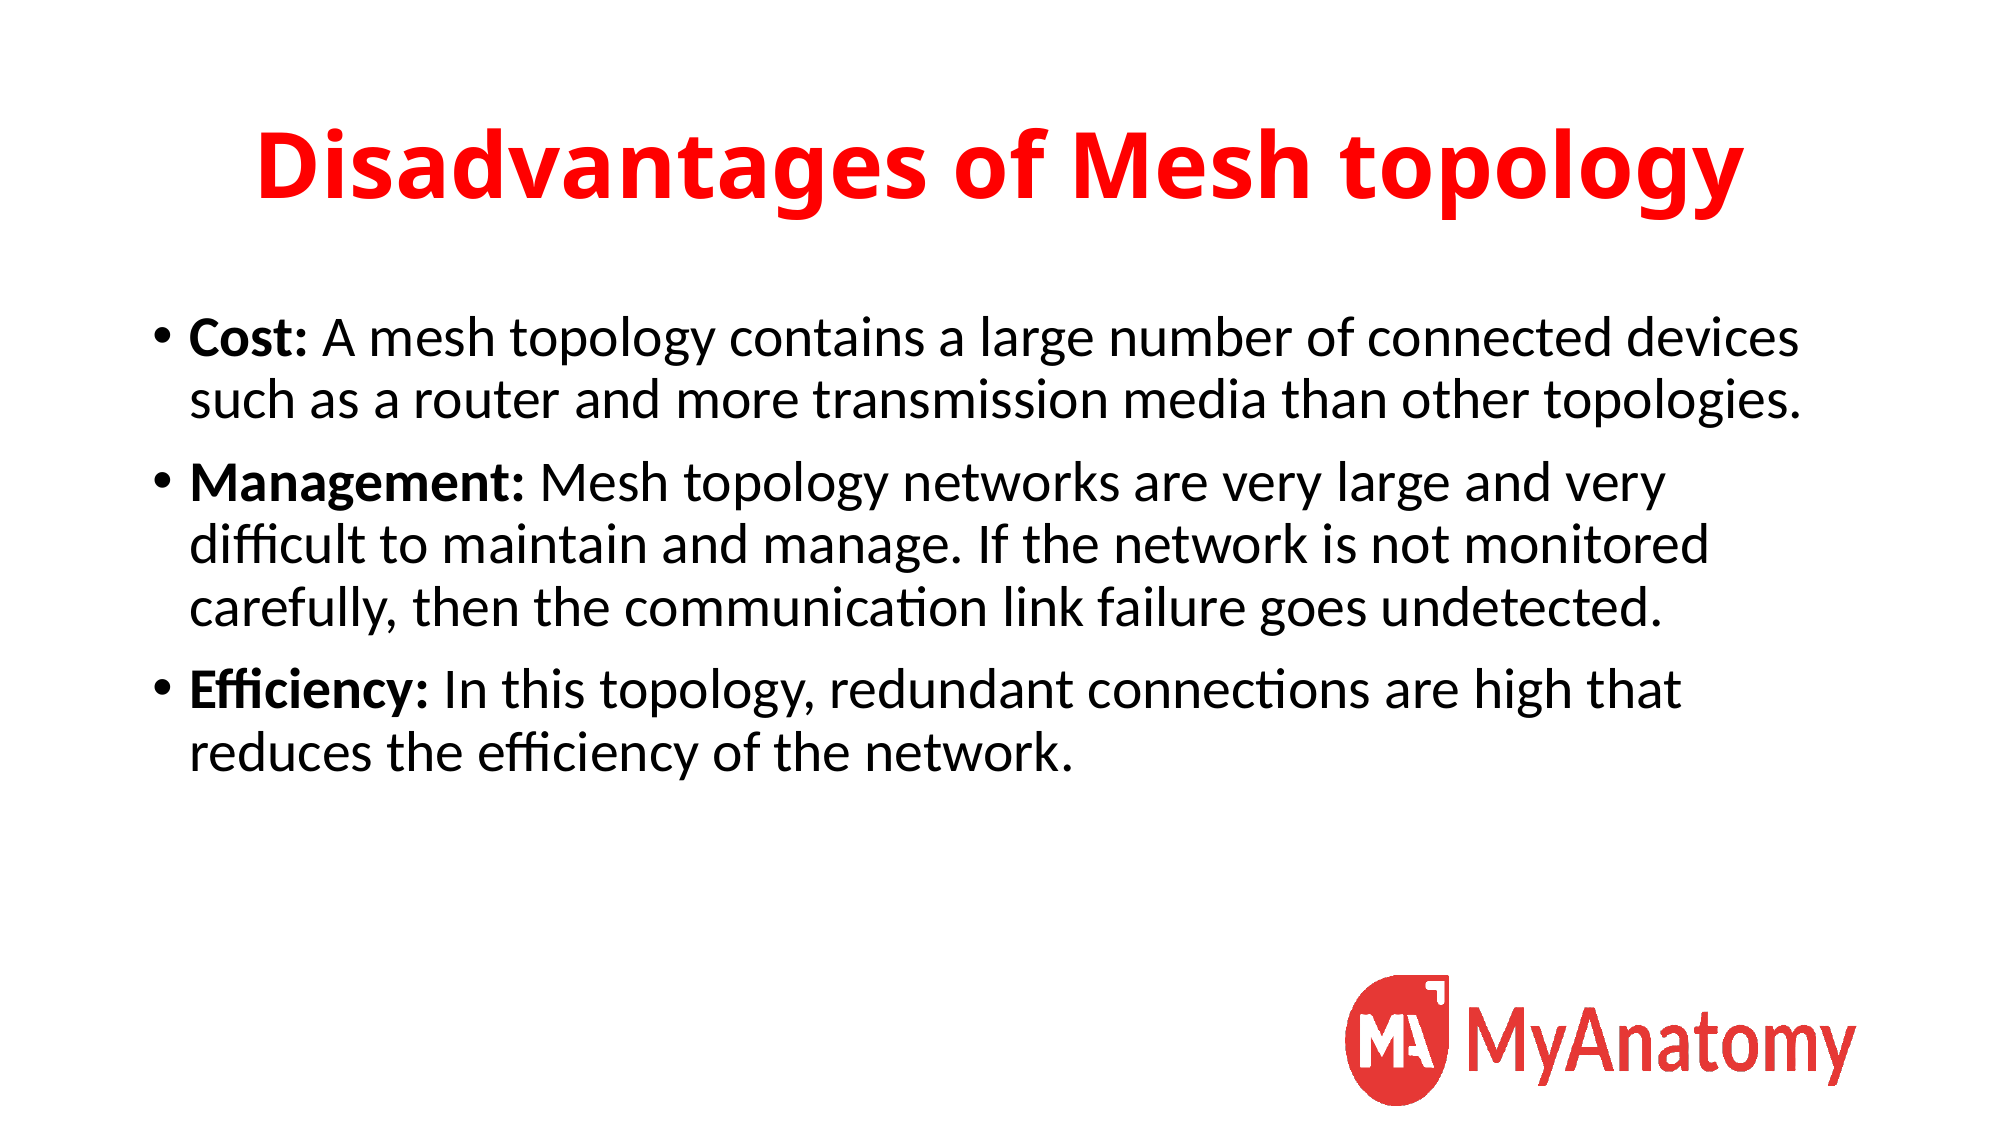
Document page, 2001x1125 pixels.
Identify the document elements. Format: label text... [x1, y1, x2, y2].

picture [1337, 932, 1863, 1125]
title Disadvantages of Mesh topology [137, 59, 1863, 278]
list Cost: A mesh topology contains a large number of connected devices such as a router and more transmission media than other topologies. Management: Mesh topology networks are very large and very difficult to maintain and manage. If the network is not monitored carefully, then the communication link failure goes undetected. Efficiency: In this topology, redundant connections are high that reduces the efficiency of the network. [137, 299, 1863, 796]
